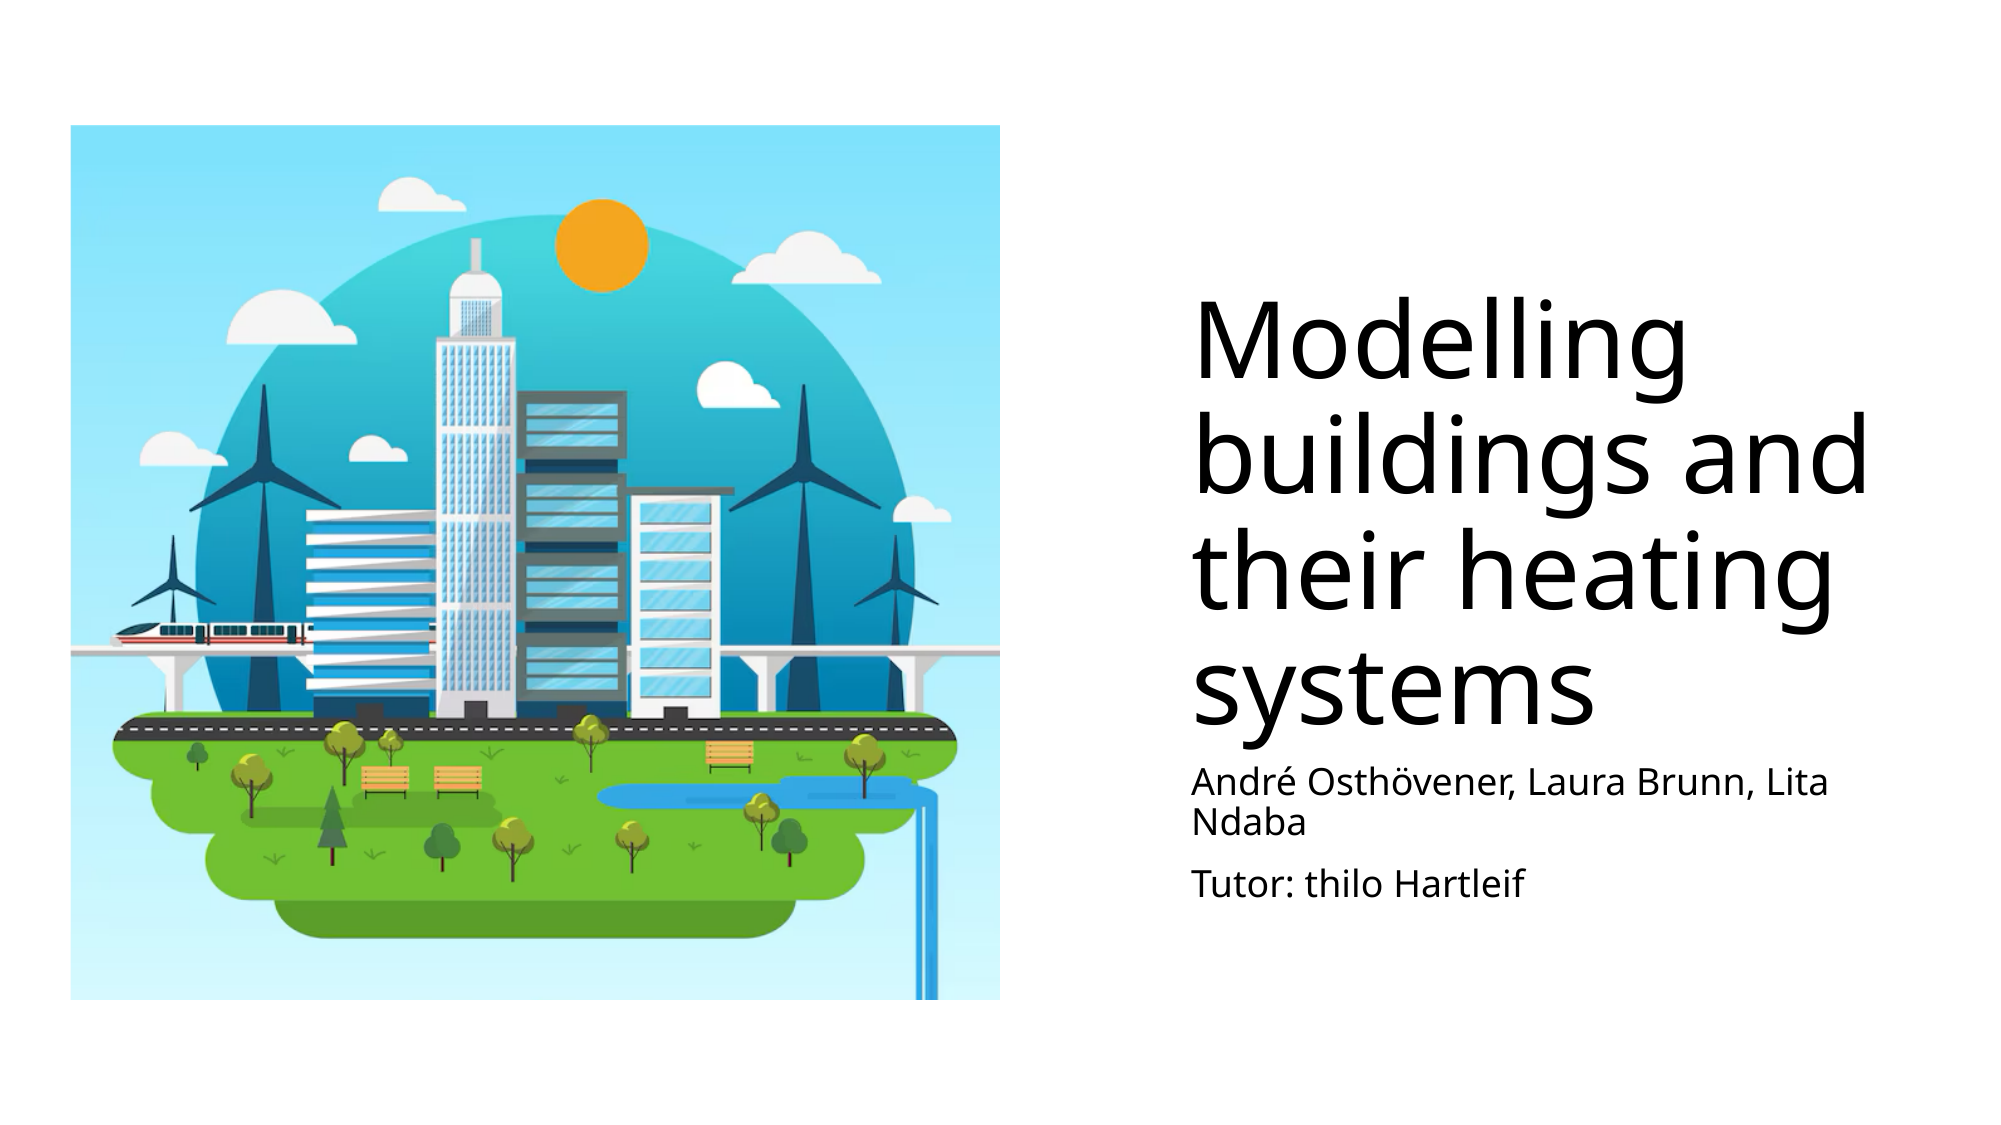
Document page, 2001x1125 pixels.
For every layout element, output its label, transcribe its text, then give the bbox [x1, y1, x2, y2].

picture [69, 125, 1001, 1000]
subtitle André Osthövener, Laura Brunn, Lita Ndaba Tutor: thilo Hartleif [1176, 755, 1936, 950]
title Modelling buildings and their heating systems [1176, 185, 1892, 755]
